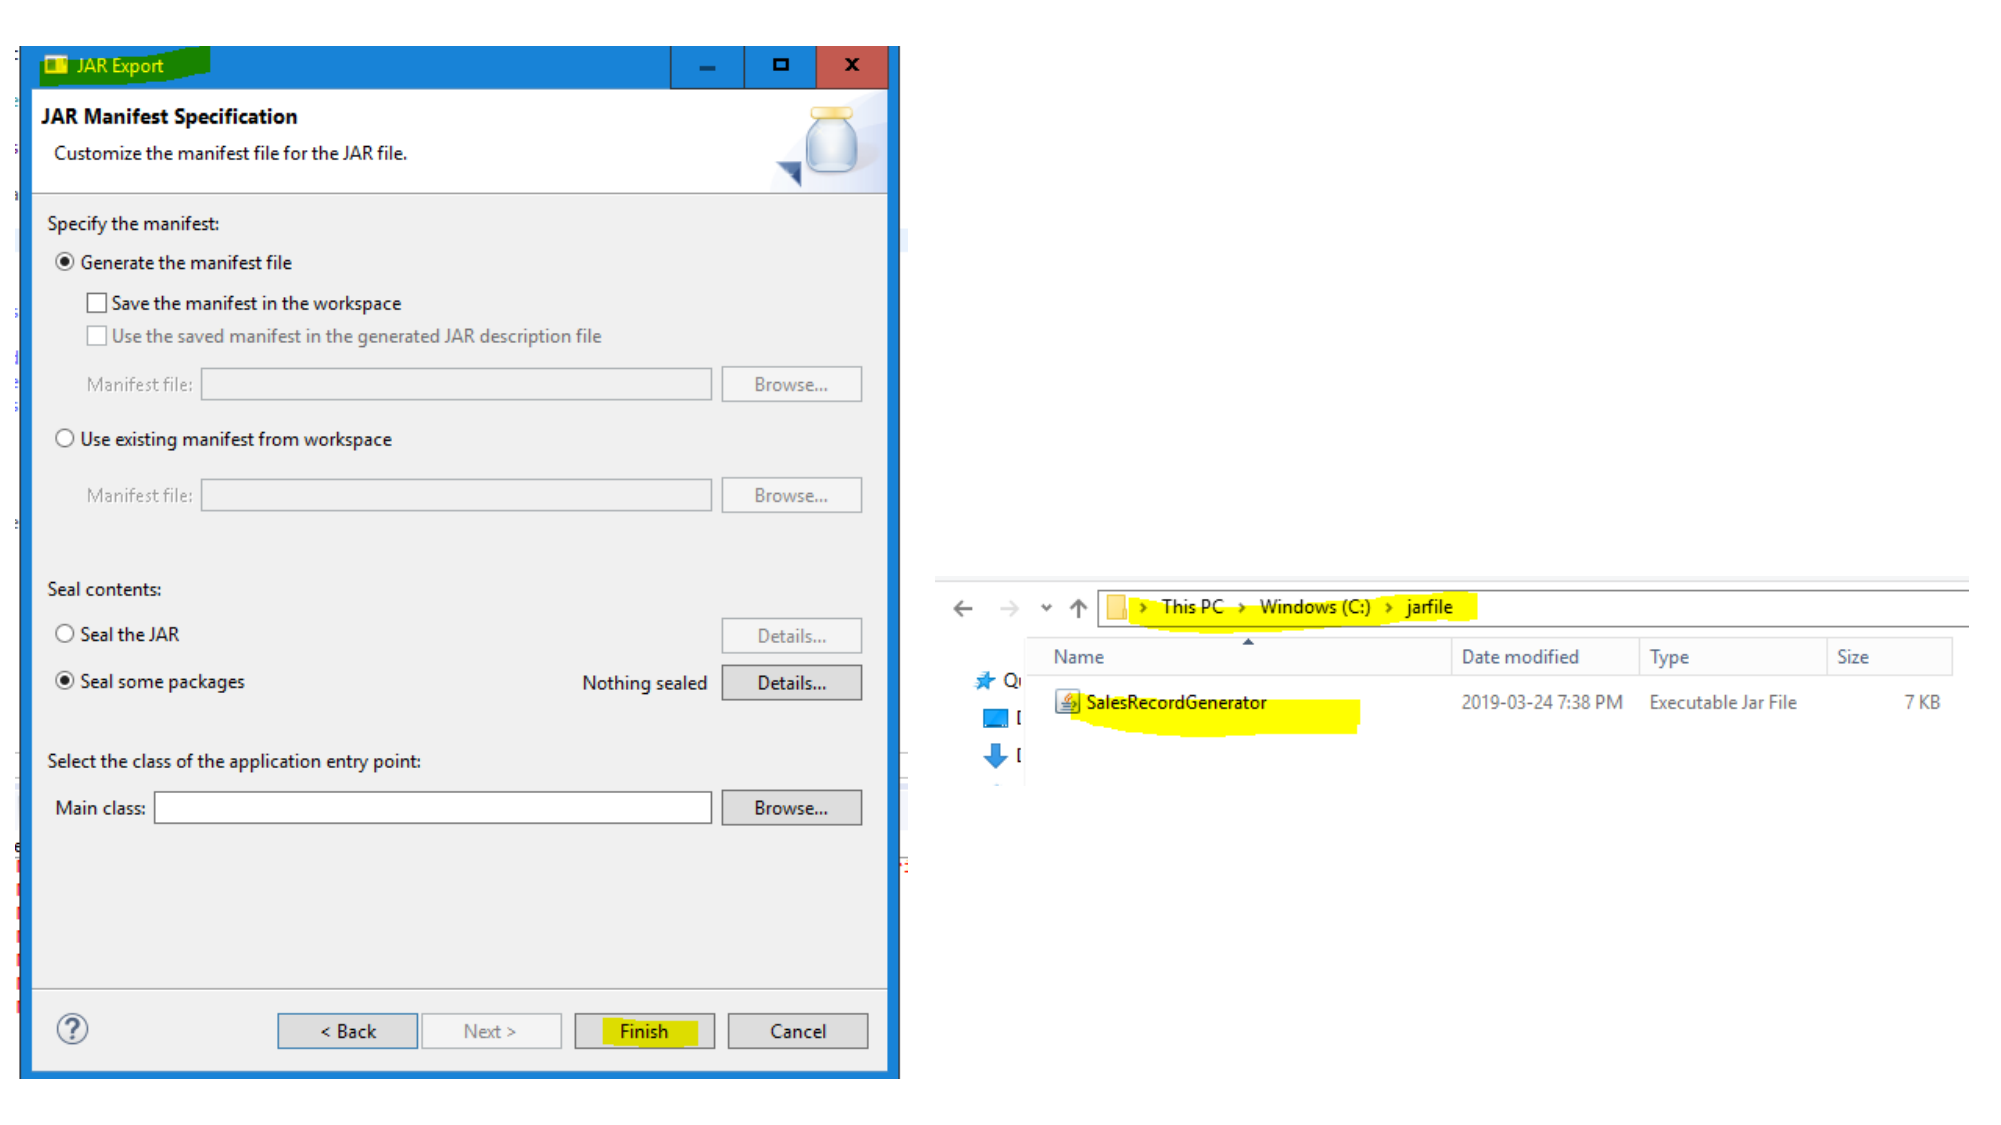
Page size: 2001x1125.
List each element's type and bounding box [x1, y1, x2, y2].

picture [935, 576, 1969, 786]
picture [14, 46, 908, 1079]
